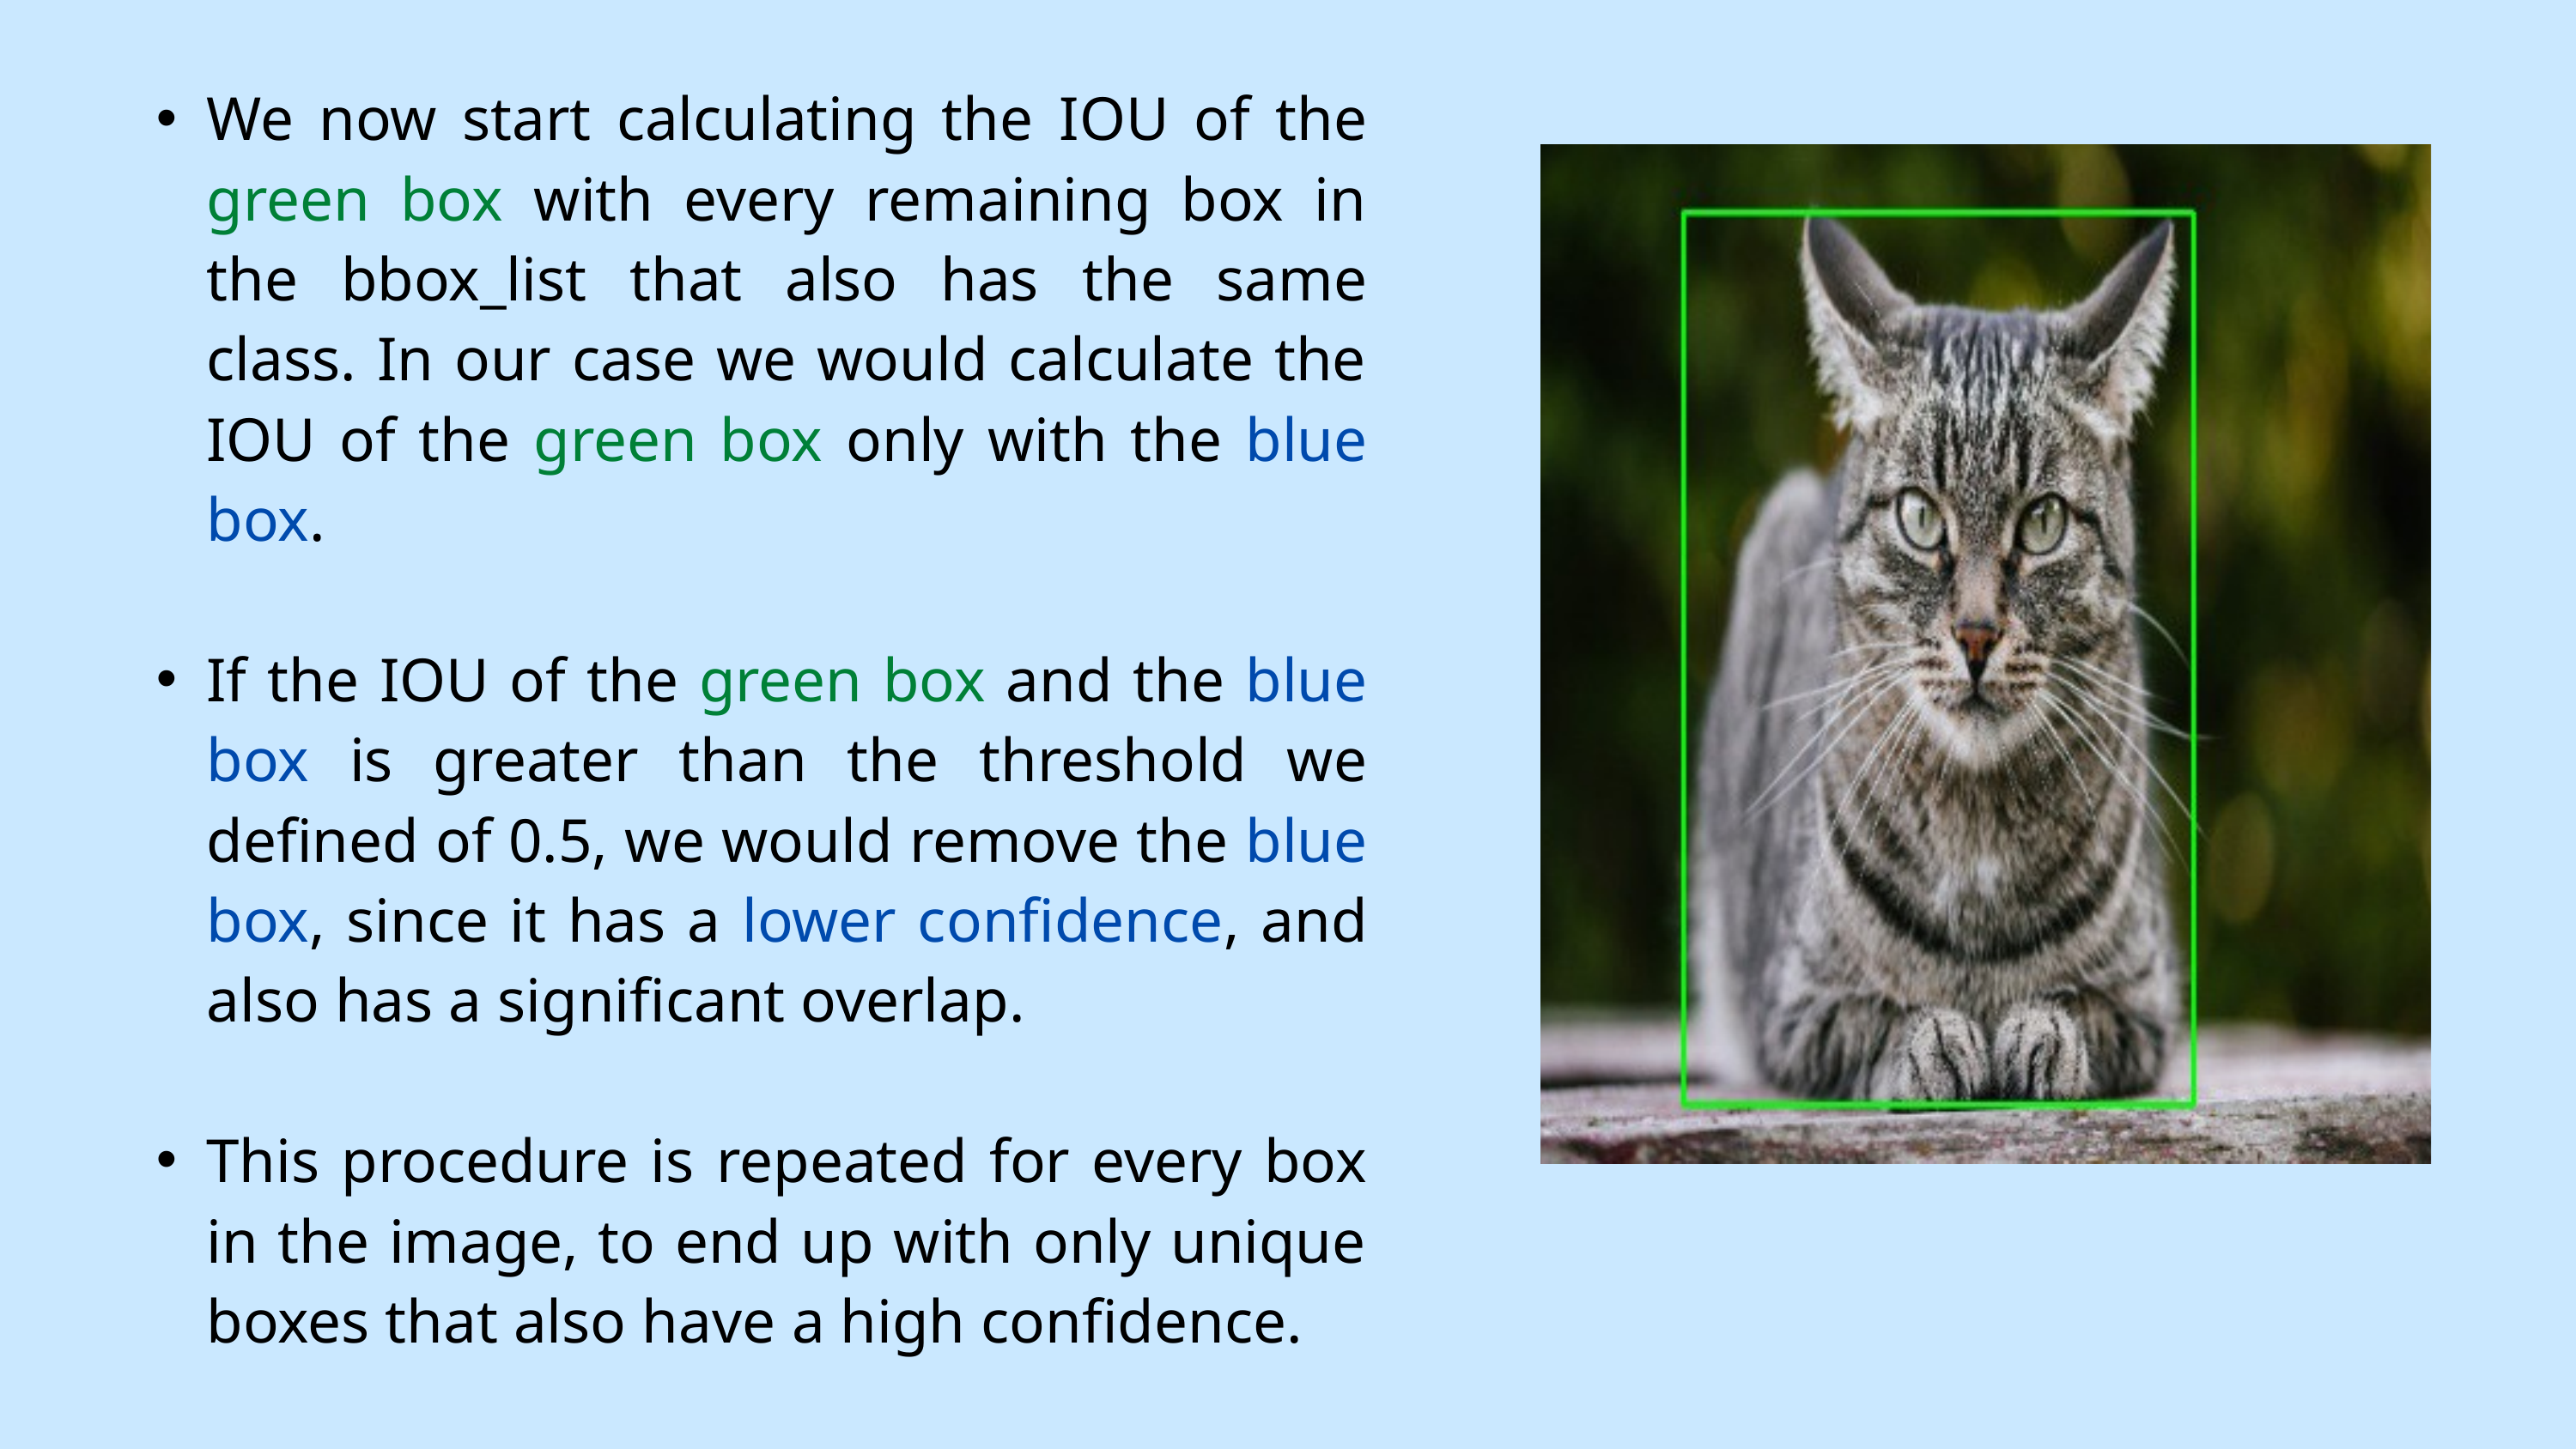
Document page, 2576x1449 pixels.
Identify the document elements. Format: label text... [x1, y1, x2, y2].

text_box We now start calculating the IOU of the green box with every remaining box in the bbox_list that also has the same class. In our case we would calculate the IOU of the green box only with the blue box. If the IOU of the green box and the blue box is greater than the threshold we defined of 0.5, we would remove the blue box, since it has a lower confidence, and also has a significant overlap. This procedure is repeated for every box in the image, to end up with only unique boxes that also have a high confidence. [106, 72, 1368, 1355]
picture [1540, 144, 2432, 1164]
